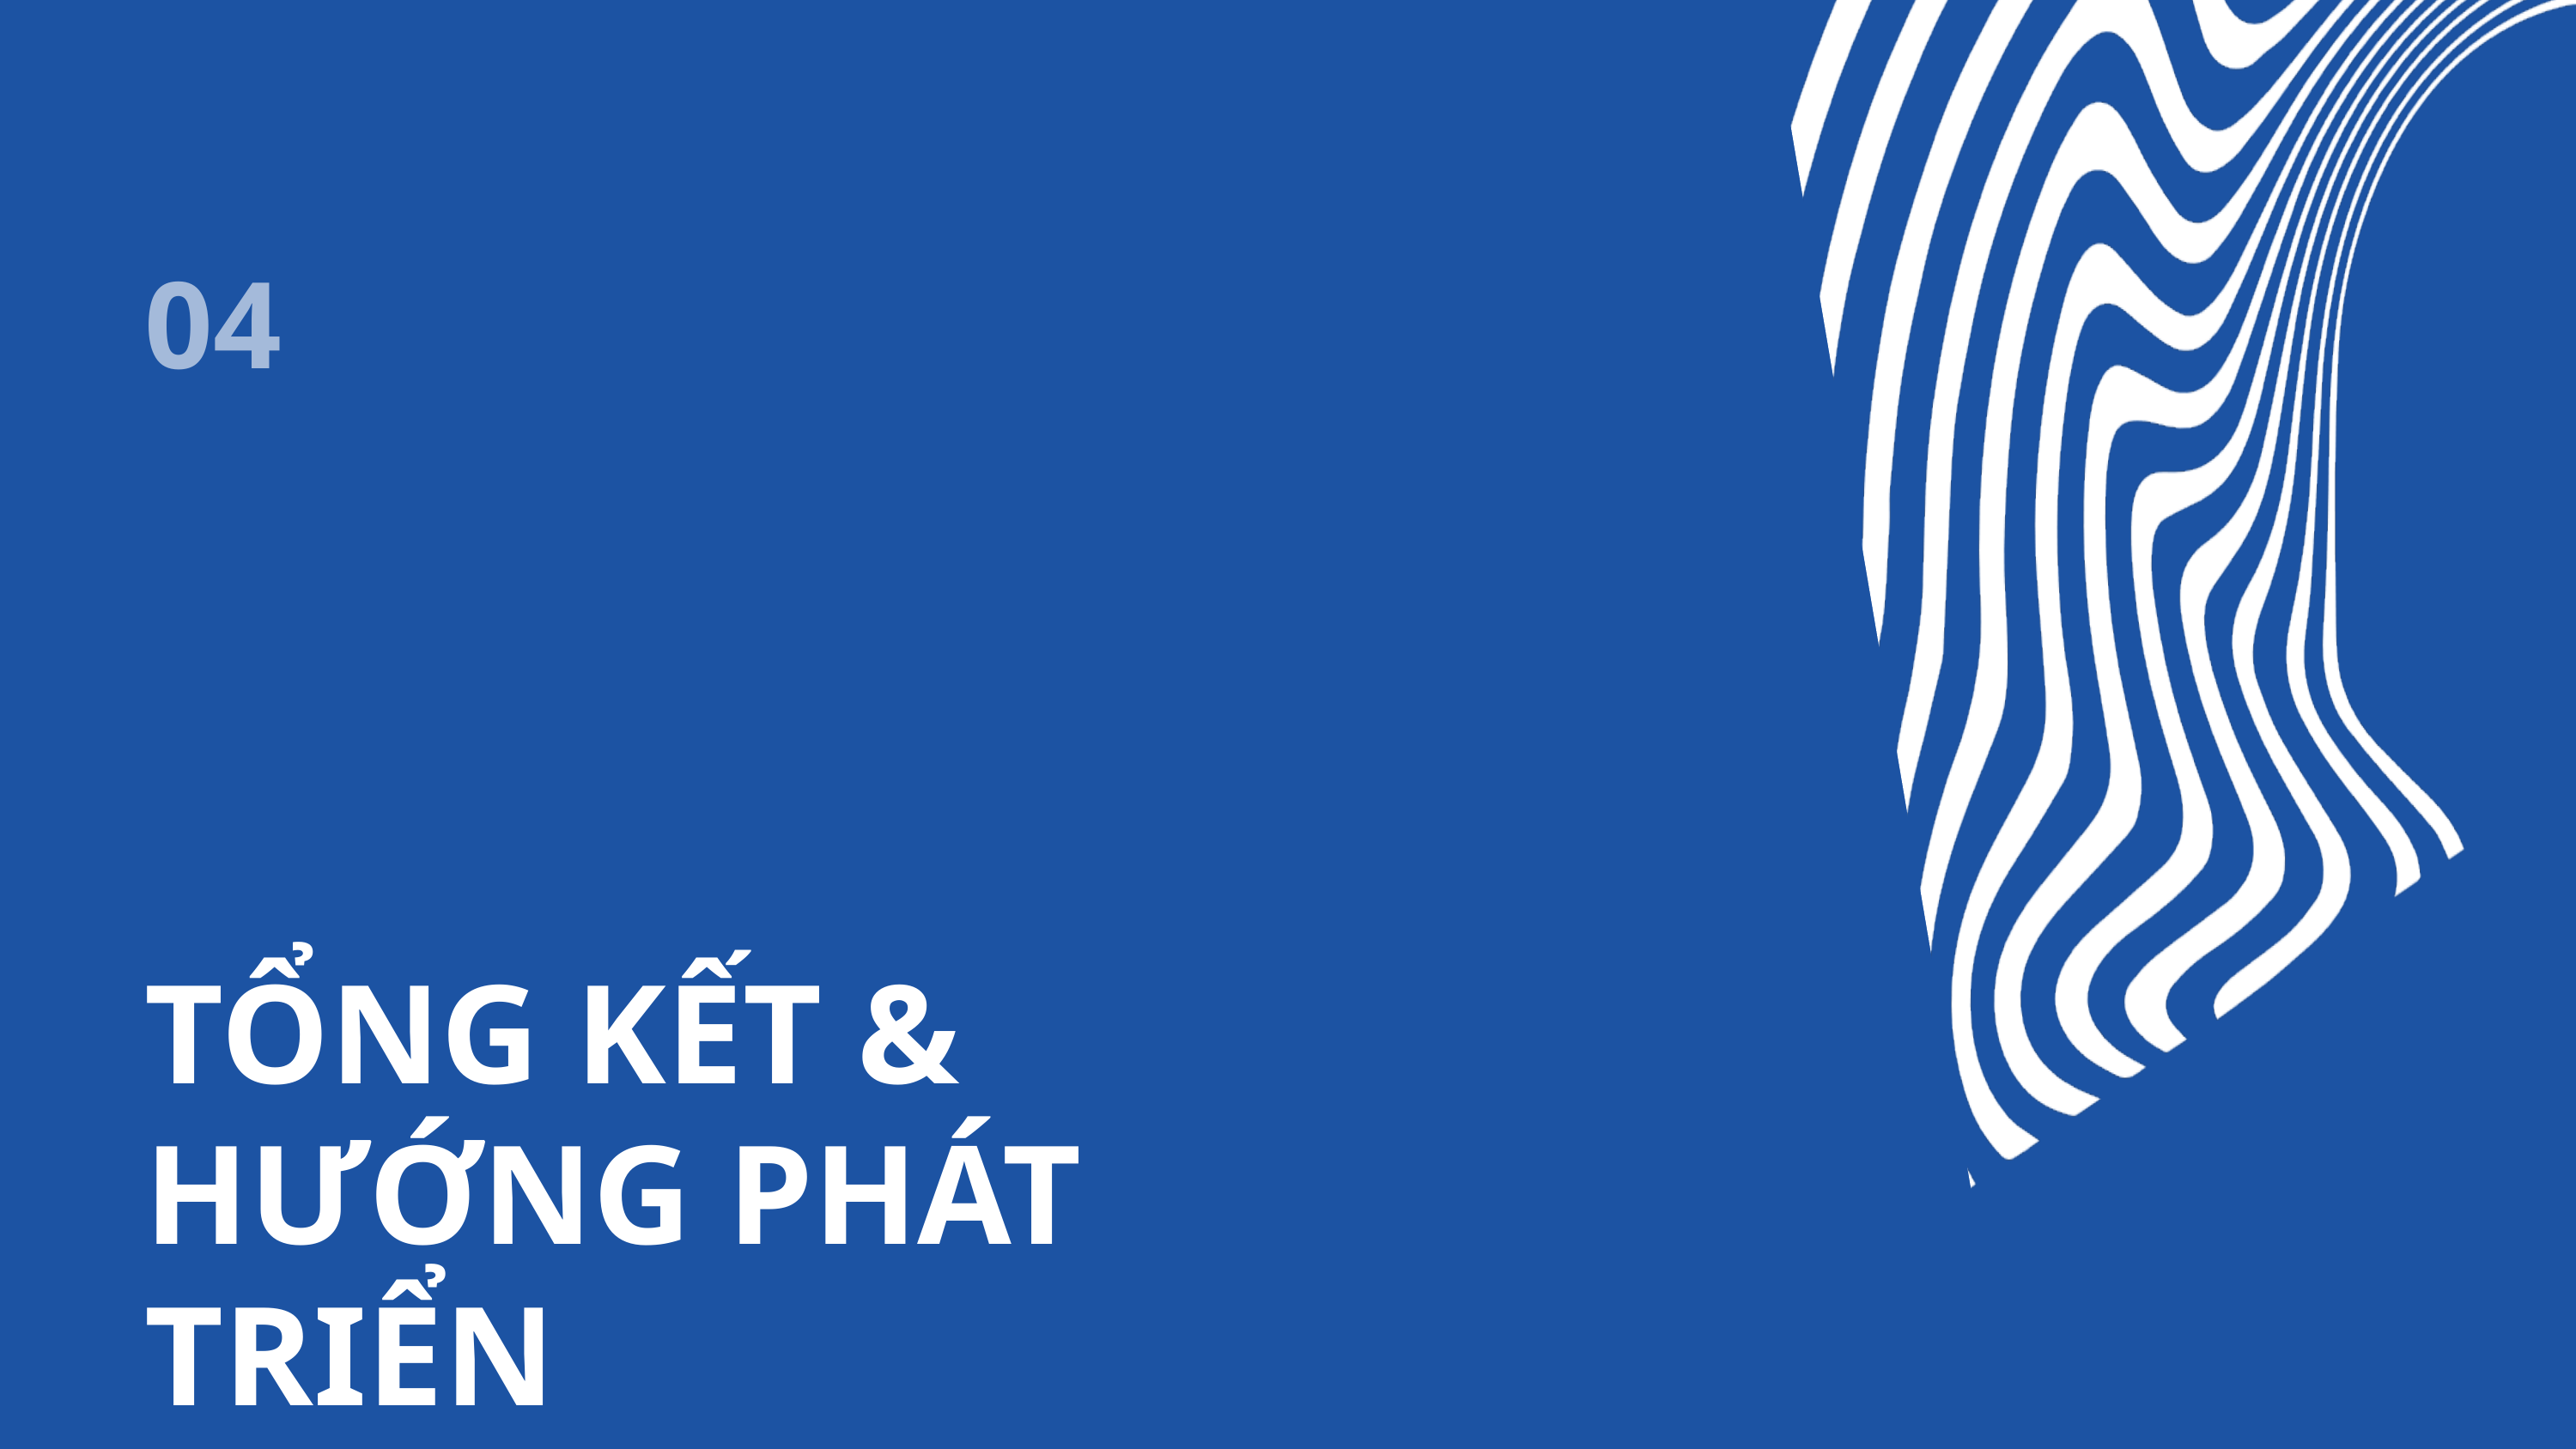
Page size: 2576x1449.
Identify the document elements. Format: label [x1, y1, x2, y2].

text_box [144, 251, 1404, 1276]
text_box [1769, 0, 2576, 1304]
